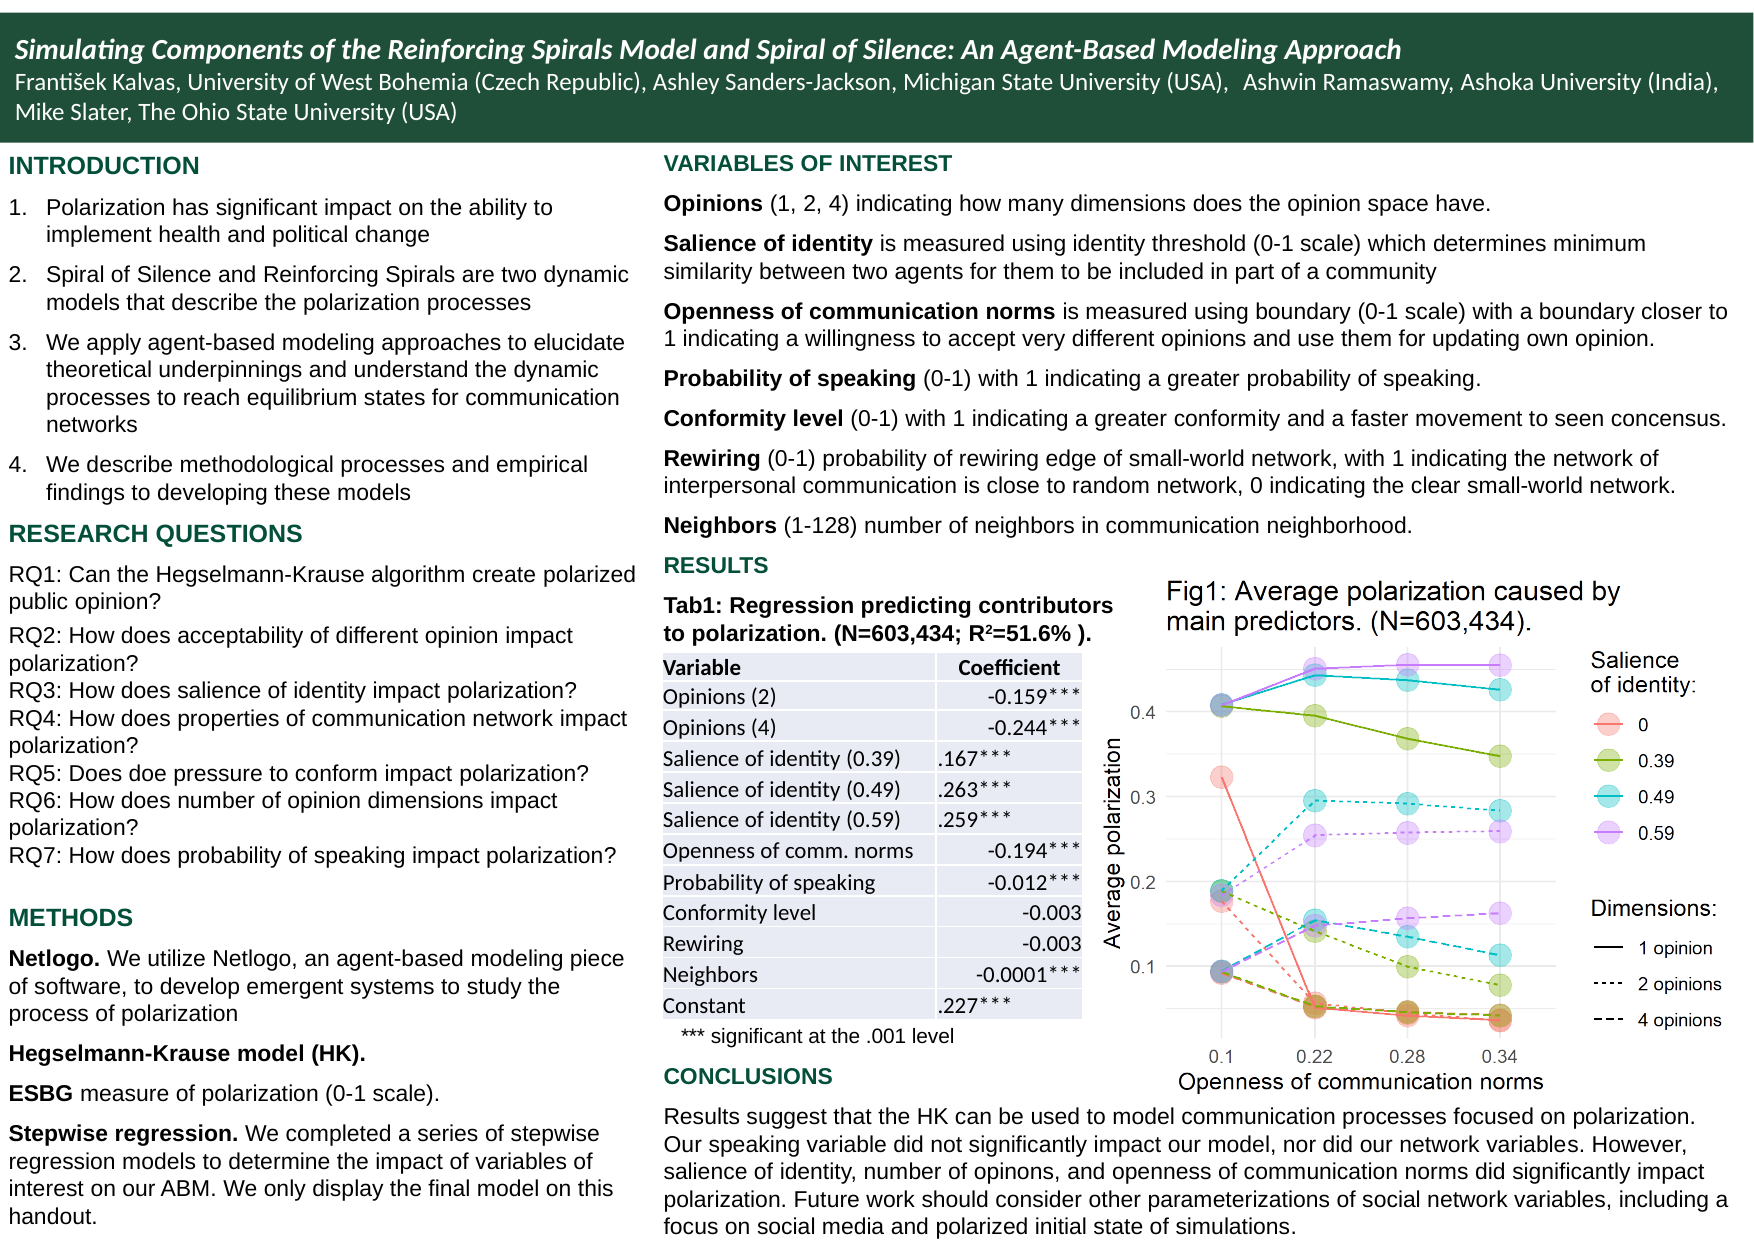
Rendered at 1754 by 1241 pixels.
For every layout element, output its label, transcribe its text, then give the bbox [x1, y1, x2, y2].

text_box Simulating Components of the Reinforcing Spirals Model and Spiral of Silence: An Agent-Based Modeling Approach František Kalvas, University of West Bohemia (Czech Republic), Ashley Sanders-Jackson, Michigan State University (USA), Ashwin Ramaswamy, Ashoka University (India), Mike Slater, The Ohio State University (USA) [0, 11, 1754, 144]
table_cell -0.012*** [937, 866, 1082, 895]
table_cell -0.194*** [937, 835, 1082, 864]
table_cell Salience of identity (0.39) [663, 742, 935, 771]
table_cell .263*** [937, 773, 1082, 802]
text_box VARIABLES OF INTEREST Opinions (1, 2, 4) indicating how many dimensions does the opinion space have. Salience of identity is measured using identity threshold (0-1 scale) which determines minimum similarity between two agents for them to be included in part of a community Openness of communication norms is measured using boundary (0-1 scale) with a boundary closer to 1 indicating a willingness to accept very different opinions and use them for updating own opinion. Probability of speaking (0-1) with 1 indicating a greater probability of speaking. Conformity level (0-1) with 1 indicating a greater conformity and a faster movement to seen concensus. Rewiring (0-1) probability of rewiring edge of small-world network, with 1 indicating the network of interpersonal communication is close to random network, 0 indicating the clear small-world network. Neighbors (1-128) number of neighbors in communication neighborhood. RESULTS Tab1: Regression predicting contributors to polarization. (N=603,434; R2=51.6% ). [648, 141, 1747, 654]
table_cell -0.003 [937, 927, 1082, 957]
table_cell Probability of speaking [663, 866, 935, 895]
table_cell Neighbors [663, 958, 935, 988]
table_cell Conformity level [663, 897, 935, 926]
table_cell Salience of identity (0.49) [663, 773, 935, 802]
text_box CONCLUSIONS Results suggest that the HK can be used to model communication processes focused on polarization. Our speaking variable did not significantly impact our model, nor did our network variables. However, salience of identity, number of opinons, and openness of communication norms did significantly impact polarization. Future work should consider other parameterizations of social network variables, including a focus on social media and polarized initial state of simulations. [648, 1054, 1747, 1241]
table_cell Openness of comm. norms [663, 835, 935, 864]
table_cell -0.0001*** [937, 958, 1082, 988]
text_box *** significant at the .001 level [666, 1014, 1091, 1054]
table_cell Opinions (2) [663, 682, 935, 709]
table_cell Constant [663, 989, 935, 1019]
table_header Coefficient [937, 653, 1082, 680]
table_cell Rewiring [663, 927, 935, 957]
picture [1091, 568, 1745, 1105]
table_cell Opinions (4) [663, 711, 935, 740]
table_cell .259*** [937, 804, 1082, 833]
table_cell Salience of identity (0.59) [663, 804, 935, 833]
table_cell -0.003 [937, 897, 1082, 926]
table_cell .167*** [937, 742, 1082, 771]
table_cell .227*** [937, 989, 1082, 1014]
table_cell -0.159*** [937, 682, 1082, 709]
table_header Variable [663, 653, 935, 680]
text_box INTRODUCTION Polarization has significant impact on the ability to implement health and political change Spiral of Silence and Reinforcing Spirals are two dynamic models that describe the polarization processes We apply agent-based modeling approaches to elucidate theoretical underpinnings and understand the dynamic processes to reach equilibrium states for communication networks We describe methodological processes and empirical findings to developing these models RESEARCH QUESTIONS RQ1: Can the Hegselmann-Krause algorithm create polarized public opinion? RQ2: How does acceptability of different opinion impact polarization? RQ3: How does salience of identity impact polarization? RQ4: How does properties of communication network impact polarization? RQ5: Does doe pressure to conform impact polarization? RQ6: How does number of opinion dimensions impact polarization? RQ7: How does probability of speaking impact polarization? METHODS Netlogo. We utilize Netlogo, an agent-based modeling piece of software, to develop emergent systems to study the process of polarization Hegselmann-Krause model (HK). ESBG measure of polarization (0-1 scale). Stepwise regression. We completed a series of stepwise regression models to determine the impact of variables of interest on our ABM. We only display the final model on this handout. [0, 142, 656, 1237]
table_cell -0.244*** [937, 711, 1082, 740]
